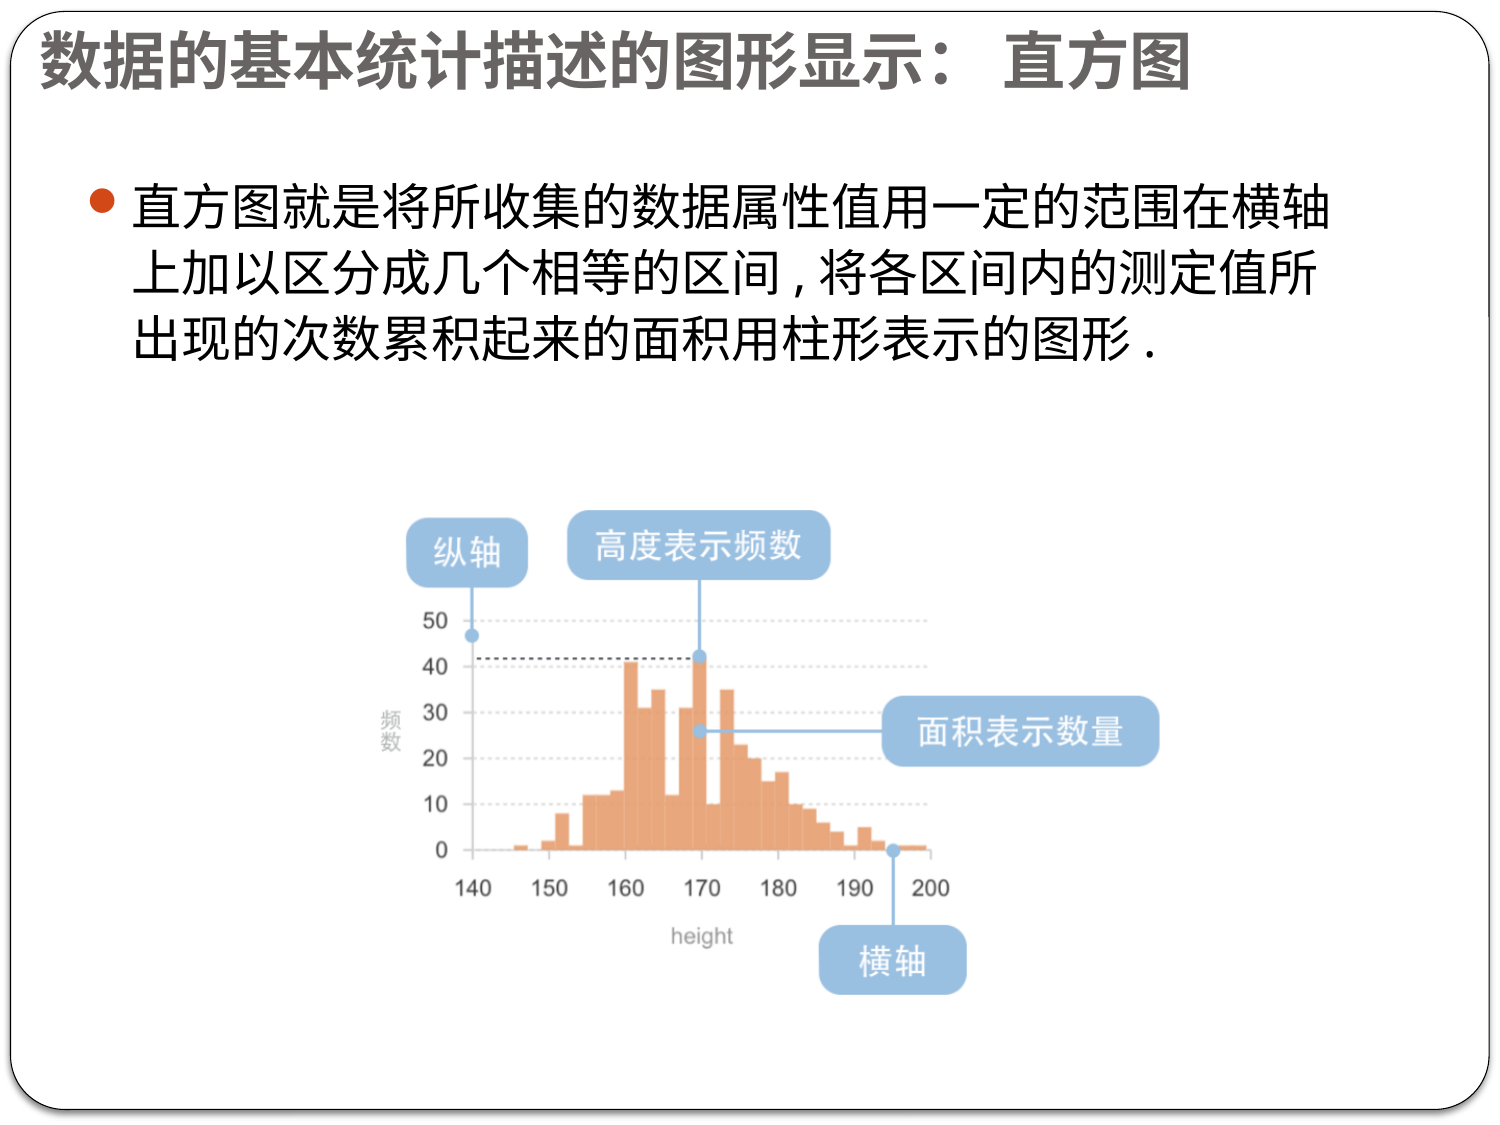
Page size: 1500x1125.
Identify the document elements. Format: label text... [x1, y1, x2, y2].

title 数据的基本统计描述的图形显示： 直方图 [24, 12, 1463, 113]
picture [351, 459, 1186, 1044]
list 直方图就是将所收集的数据属性值用一定的范围在横轴上加以区分成几个相等的区间,将各区间内的测定值所出现的次数累积起来的面积用柱形表示的图形. [71, 162, 1369, 411]
